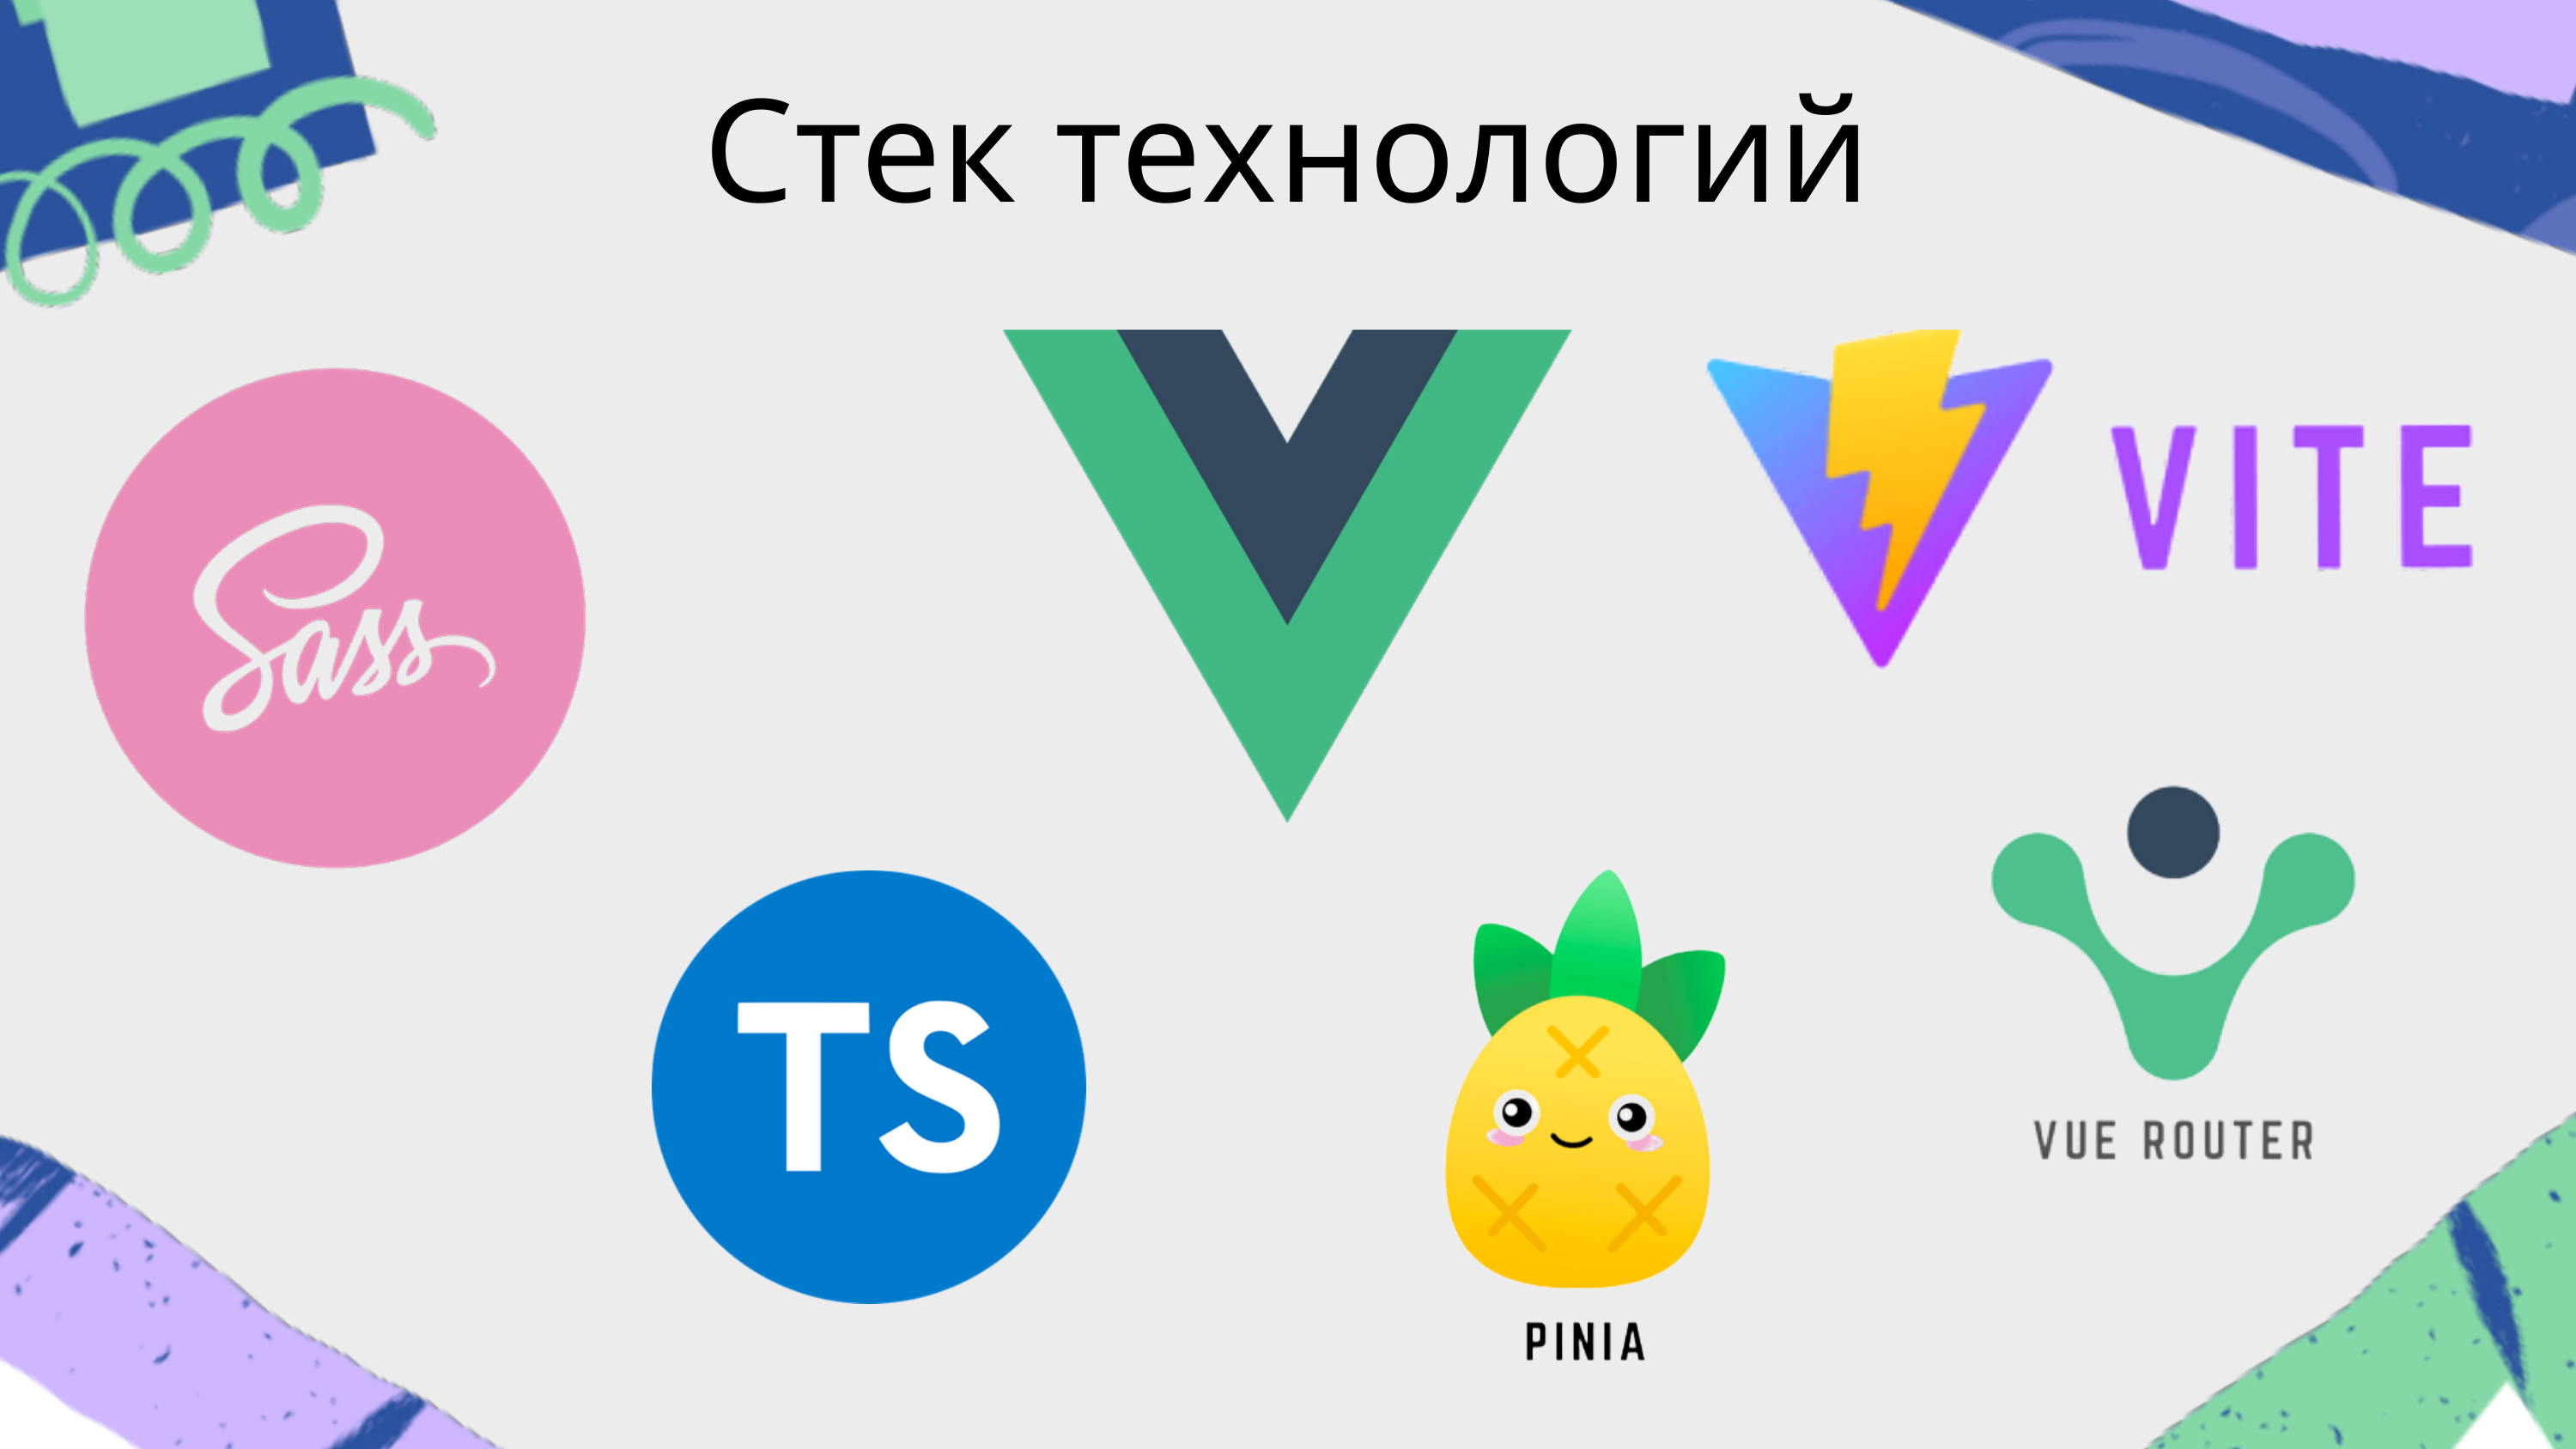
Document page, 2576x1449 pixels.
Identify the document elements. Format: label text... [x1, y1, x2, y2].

picture [1440, 750, 2576, 1449]
picture [1681, 329, 2524, 695]
text_box Стек технологий [429, 58, 2174, 232]
picture [1573, 0, 2576, 286]
picture [1003, 329, 1573, 823]
picture [0, 0, 588, 871]
picture [0, 870, 1087, 1449]
